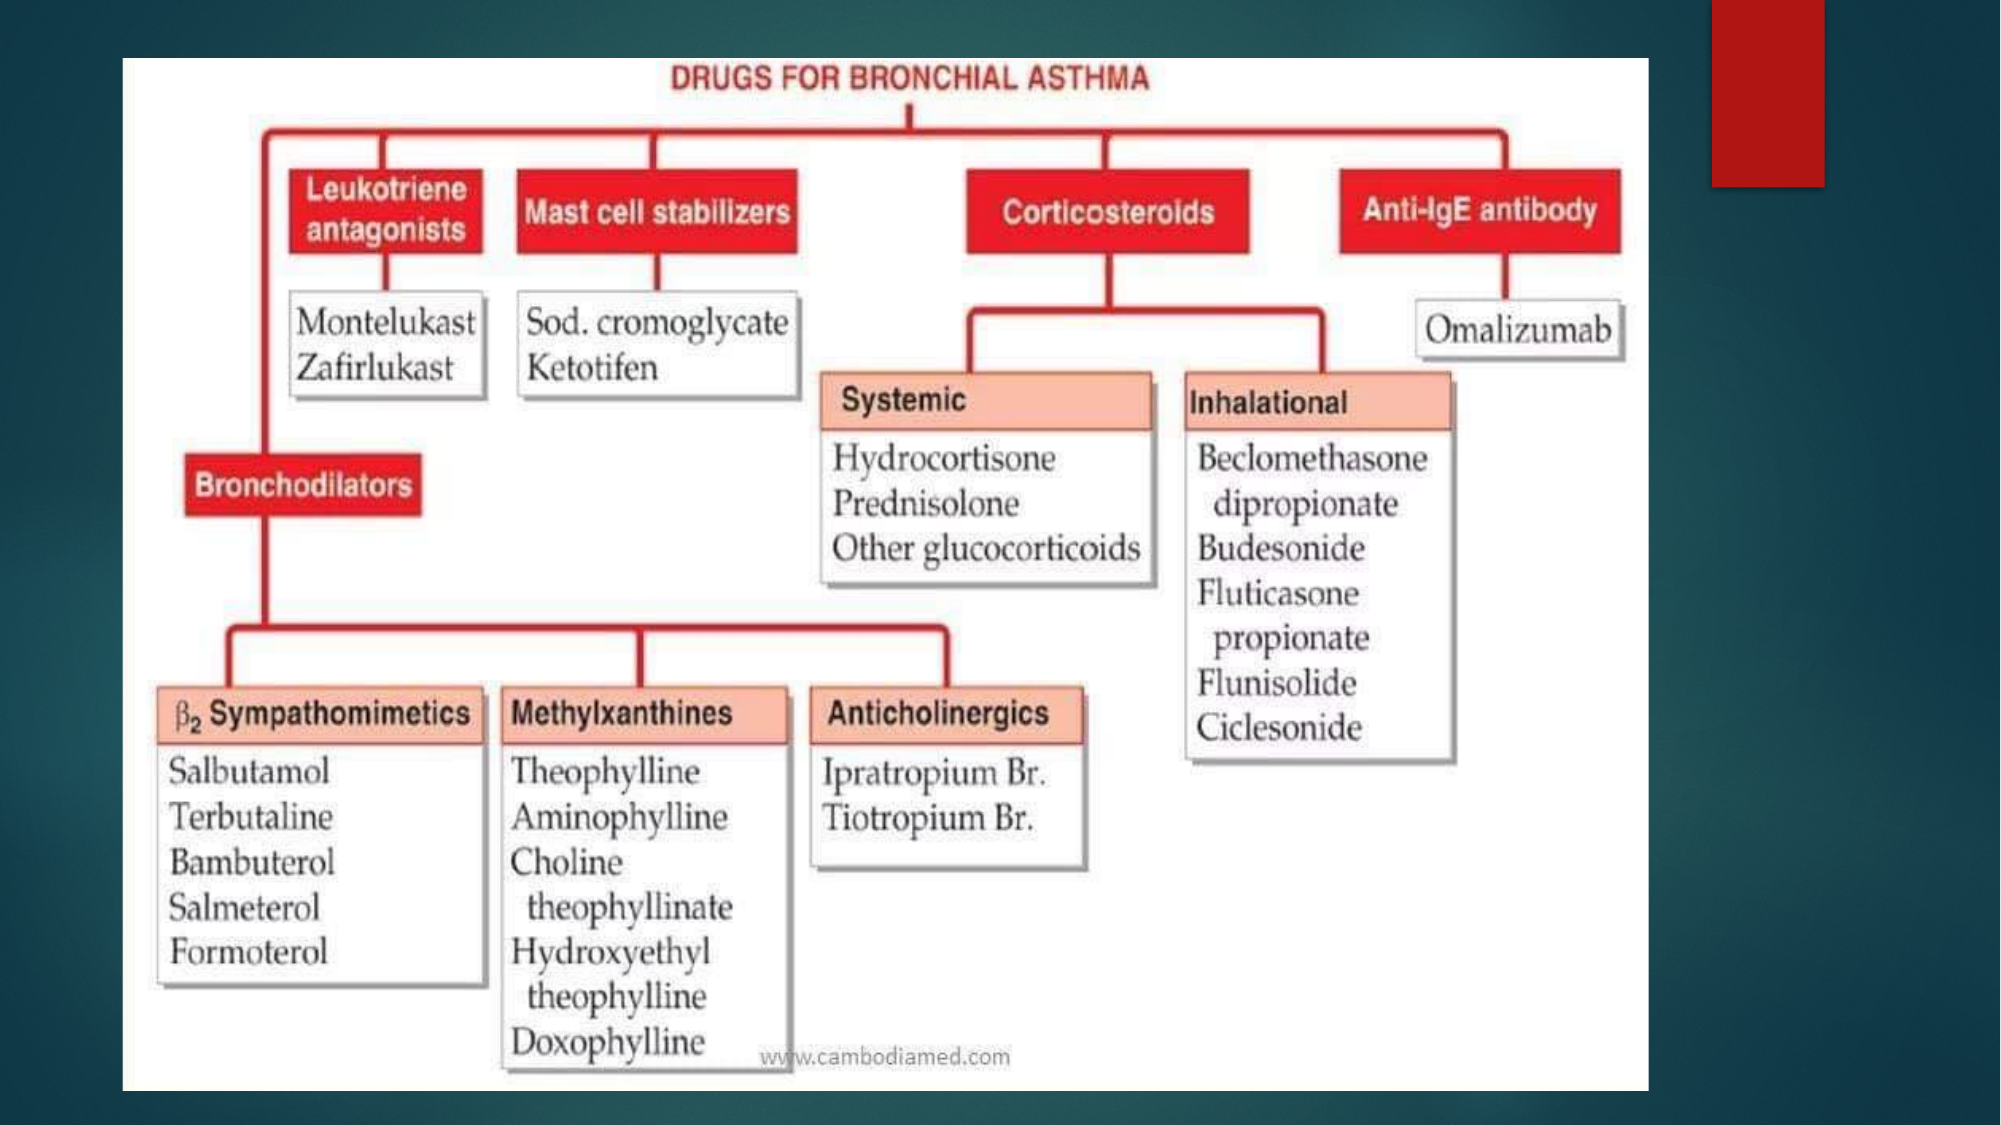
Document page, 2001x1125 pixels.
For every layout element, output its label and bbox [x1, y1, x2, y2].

picture [0, 0, 1649, 1125]
